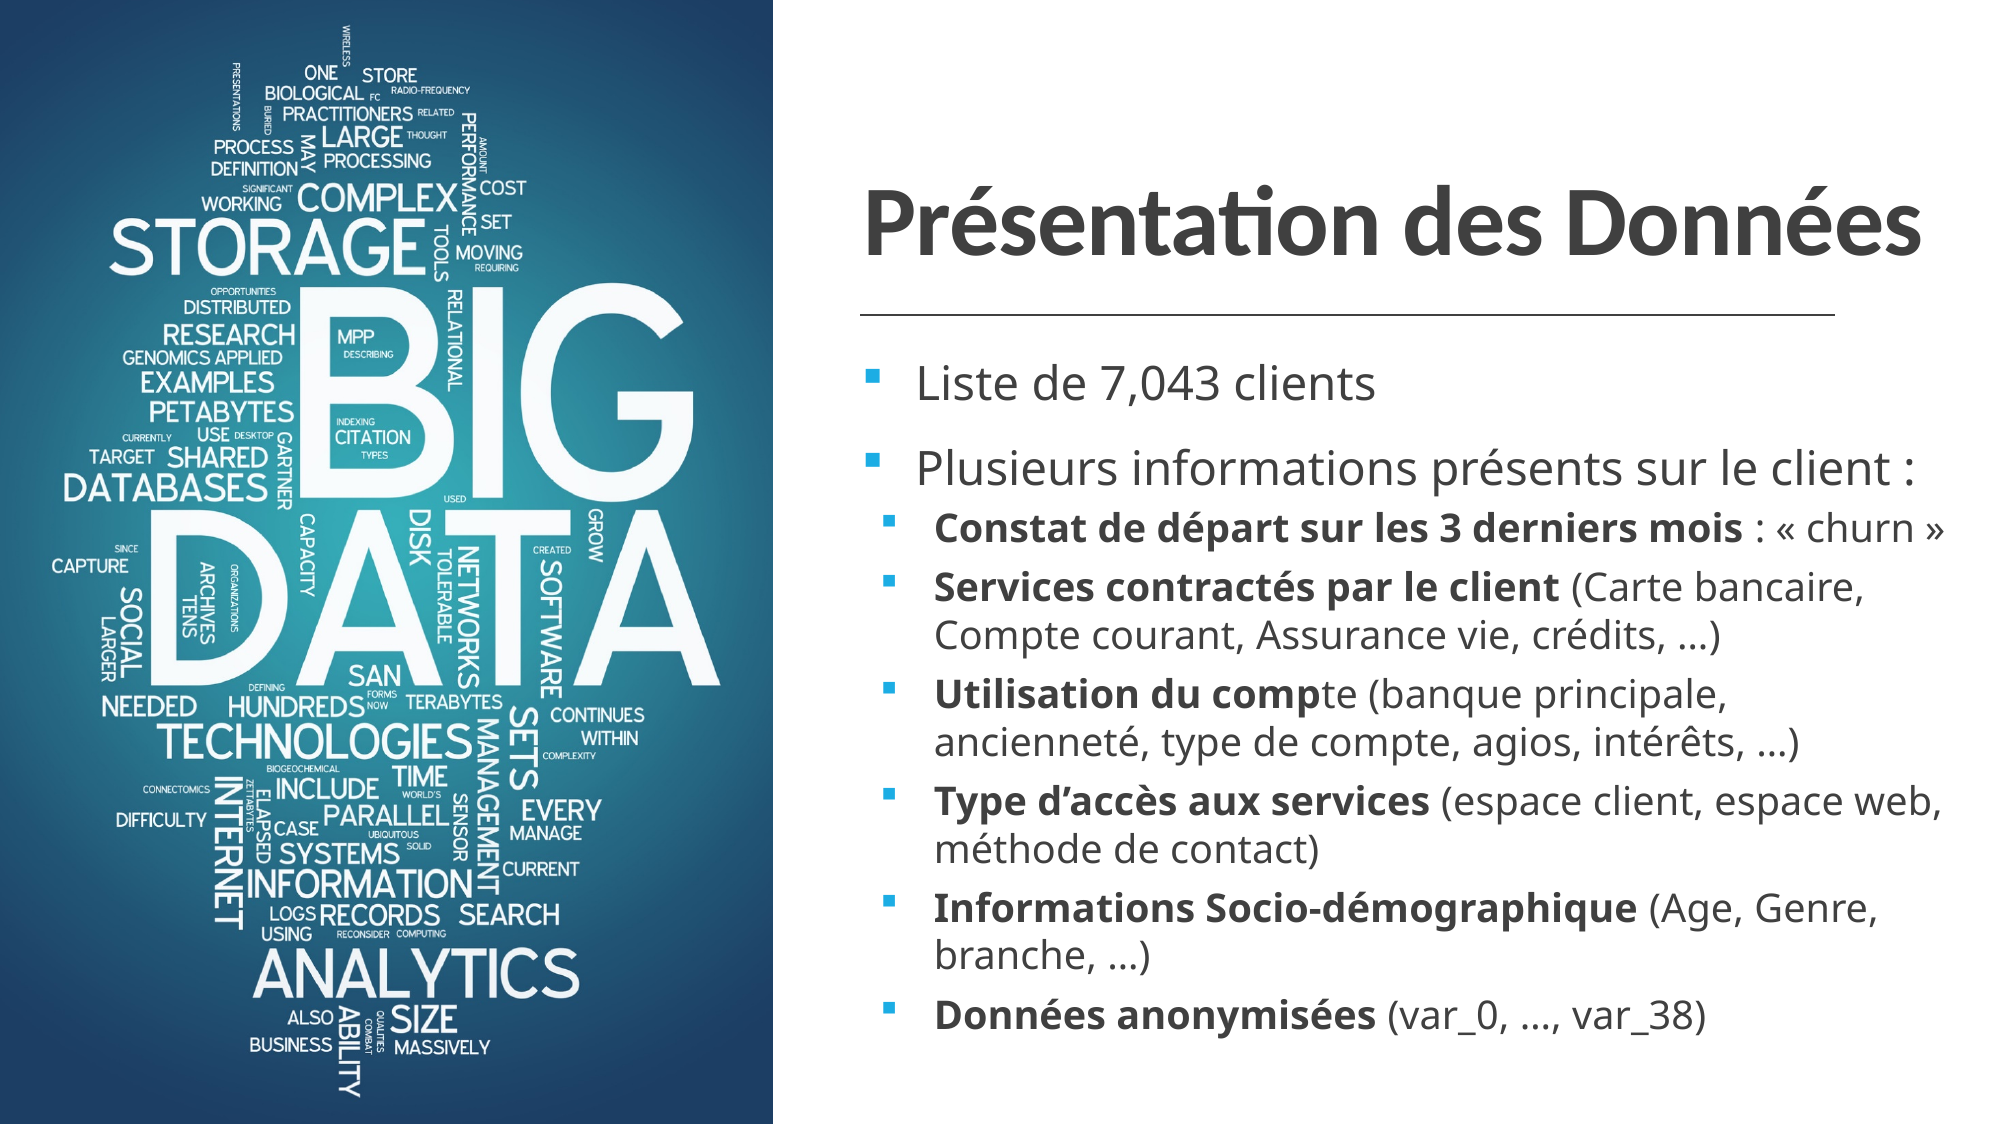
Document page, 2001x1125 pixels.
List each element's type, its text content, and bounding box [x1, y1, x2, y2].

picture [0, 0, 774, 1125]
text_box [782, 0, 2000, 1125]
title Présentation des Données [848, 47, 1950, 285]
list Liste de 7,043 clients Plusieurs informations présents sur le client : Constat de départ sur les 3 derniers mois : « churn » Services contractés par le client (Carte bancaire, Compte courant, Assurance vie, crédits, …) Utilisation du compte (banque principale, ancienneté, type de compte, agios, intérêts, …) Type d’accès aux services (espace client, espace web, méthode de contact) Informations Socio-démographique (Age, Genre, branche, …) Données anonymisées (var_0, …, var_38) [848, 345, 1950, 1054]
